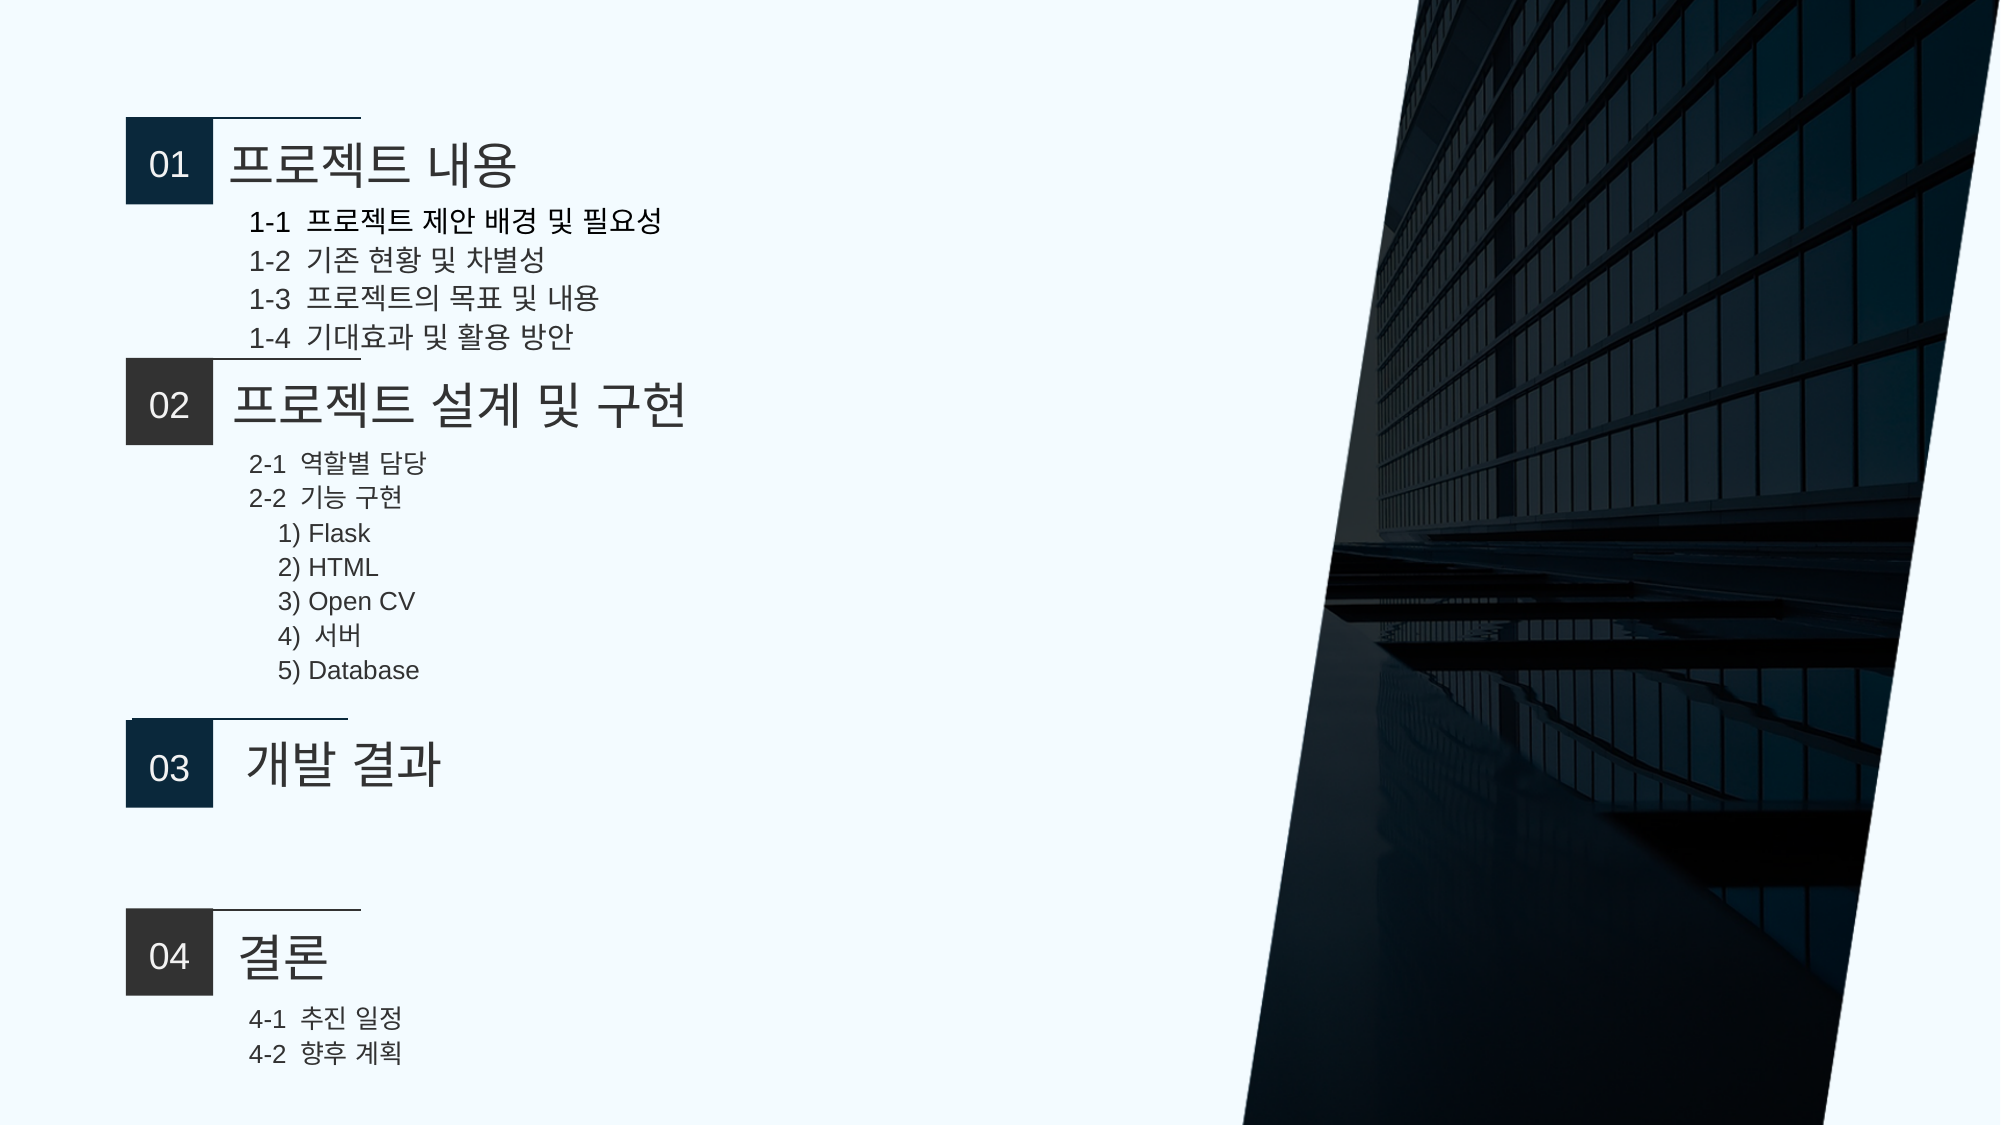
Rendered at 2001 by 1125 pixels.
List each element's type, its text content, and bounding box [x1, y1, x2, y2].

text_box 1-1 프로젝트 제안 배경 및 필요성 1-2 기존 현황 및 차별성 1-3 프로젝트의 목표 및 내용 1-4 기대효과 및 활용 방안 [233, 192, 723, 362]
text_box 2-1 역할별 담당 2-2 기능 구현 1) Flask 2) HTML 3) Open CV 4) 서버 5) Database [233, 436, 451, 693]
text_box 02 [125, 357, 214, 446]
text_box 개발 결과 [230, 725, 467, 801]
text_box 4-1 추진 일정 4-2 향후 계획 [233, 992, 426, 1076]
text_box 01 [125, 117, 214, 205]
text_box 프로젝트 설계 및 구현 [217, 366, 723, 442]
text_box 결론 [222, 919, 350, 995]
text_box 03 [125, 720, 214, 808]
picture [0, 0, 2001, 1125]
text_box 04 [125, 908, 214, 996]
text_box 프로젝트 내용 [213, 126, 547, 202]
